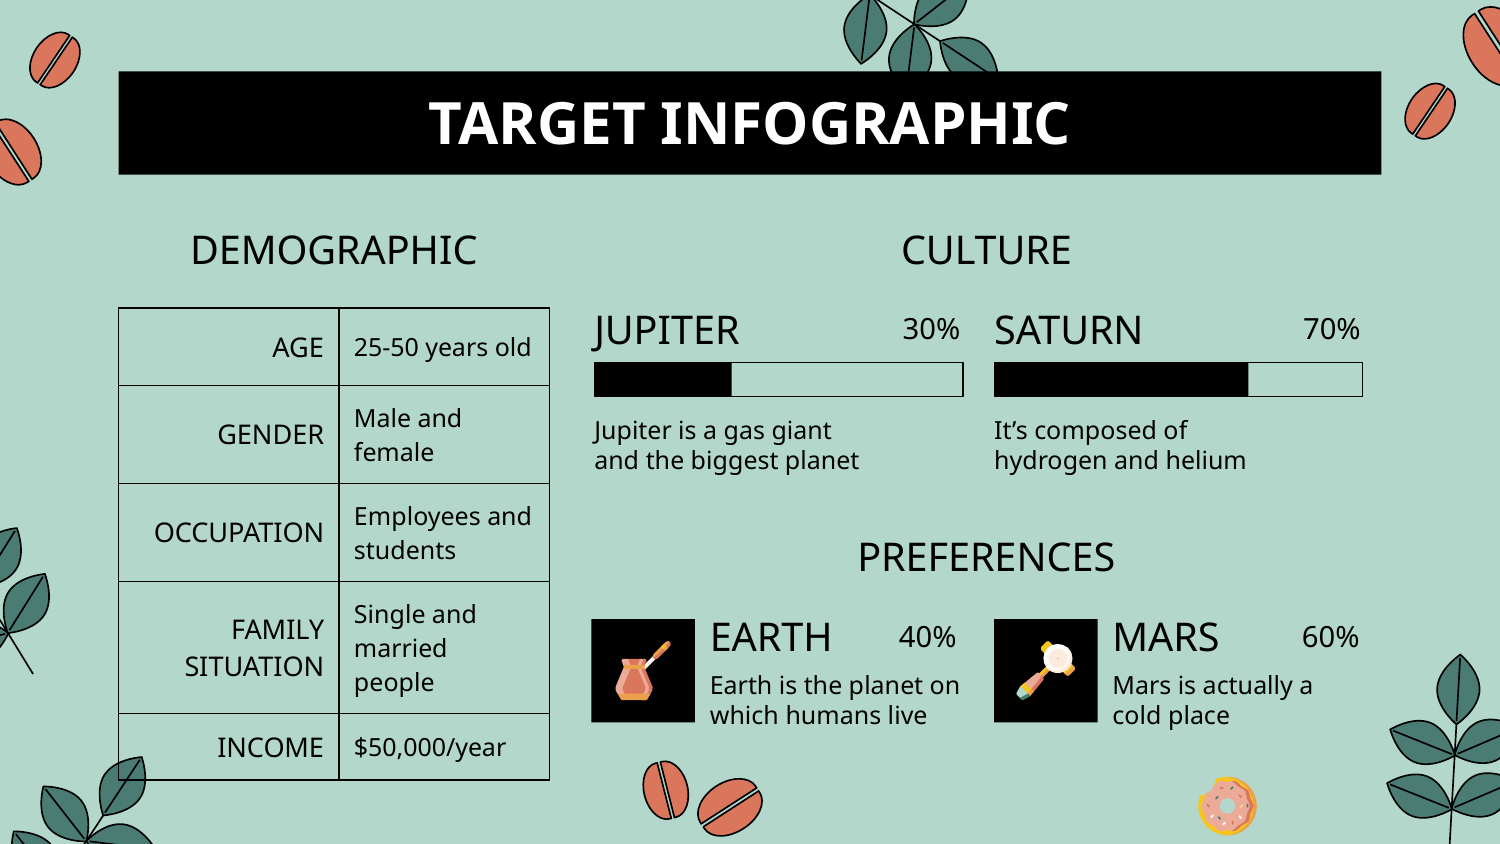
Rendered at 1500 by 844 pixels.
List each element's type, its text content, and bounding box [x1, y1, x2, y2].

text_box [1197, 776, 1257, 836]
text_box [594, 362, 732, 397]
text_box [614, 640, 672, 701]
text_box 60% [1286, 601, 1382, 670]
text_box [591, 619, 694, 723]
text_box [1249, 362, 1363, 397]
table_cell OCCUPATION [119, 484, 338, 581]
text_box [732, 362, 963, 397]
title TARGET INFOGRAPHIC [118, 71, 1382, 175]
table_cell Employees and students [340, 484, 549, 581]
text_box DEMOGRAPHIC [118, 219, 550, 288]
text_box Earth is the planet on which humans live [694, 654, 979, 738]
text_box 70% [1288, 293, 1381, 363]
text_box MARS [1097, 601, 1286, 654]
text_box EARTH [694, 601, 883, 654]
table_cell Single and married people [340, 582, 549, 713]
text_box CULTURE [598, 219, 1375, 288]
text_box [994, 619, 1097, 723]
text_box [1015, 640, 1076, 701]
table_cell $50,000/year [340, 714, 549, 779]
table_cell GENDER [119, 386, 338, 483]
table_cell FAMILY SITUATION [119, 582, 338, 713]
text_box It’s composed of hydrogen and helium [979, 399, 1279, 483]
table_header AGE [119, 309, 338, 385]
text_box PREFERENCES [598, 526, 1375, 595]
table_cell INCOME [119, 714, 338, 779]
table_cell Male and female [340, 386, 549, 483]
text_box JUPITER [579, 293, 879, 363]
text_box SATURN [981, 293, 1279, 363]
text_box Mars is actually a cold place [1097, 654, 1382, 738]
text_box 30% [887, 293, 981, 363]
text_box [994, 362, 1249, 397]
text_box Jupiter is a gas giant and the biggest planet [579, 399, 879, 483]
text_box 40% [883, 601, 979, 670]
table_header 25-50 years old [340, 309, 549, 385]
